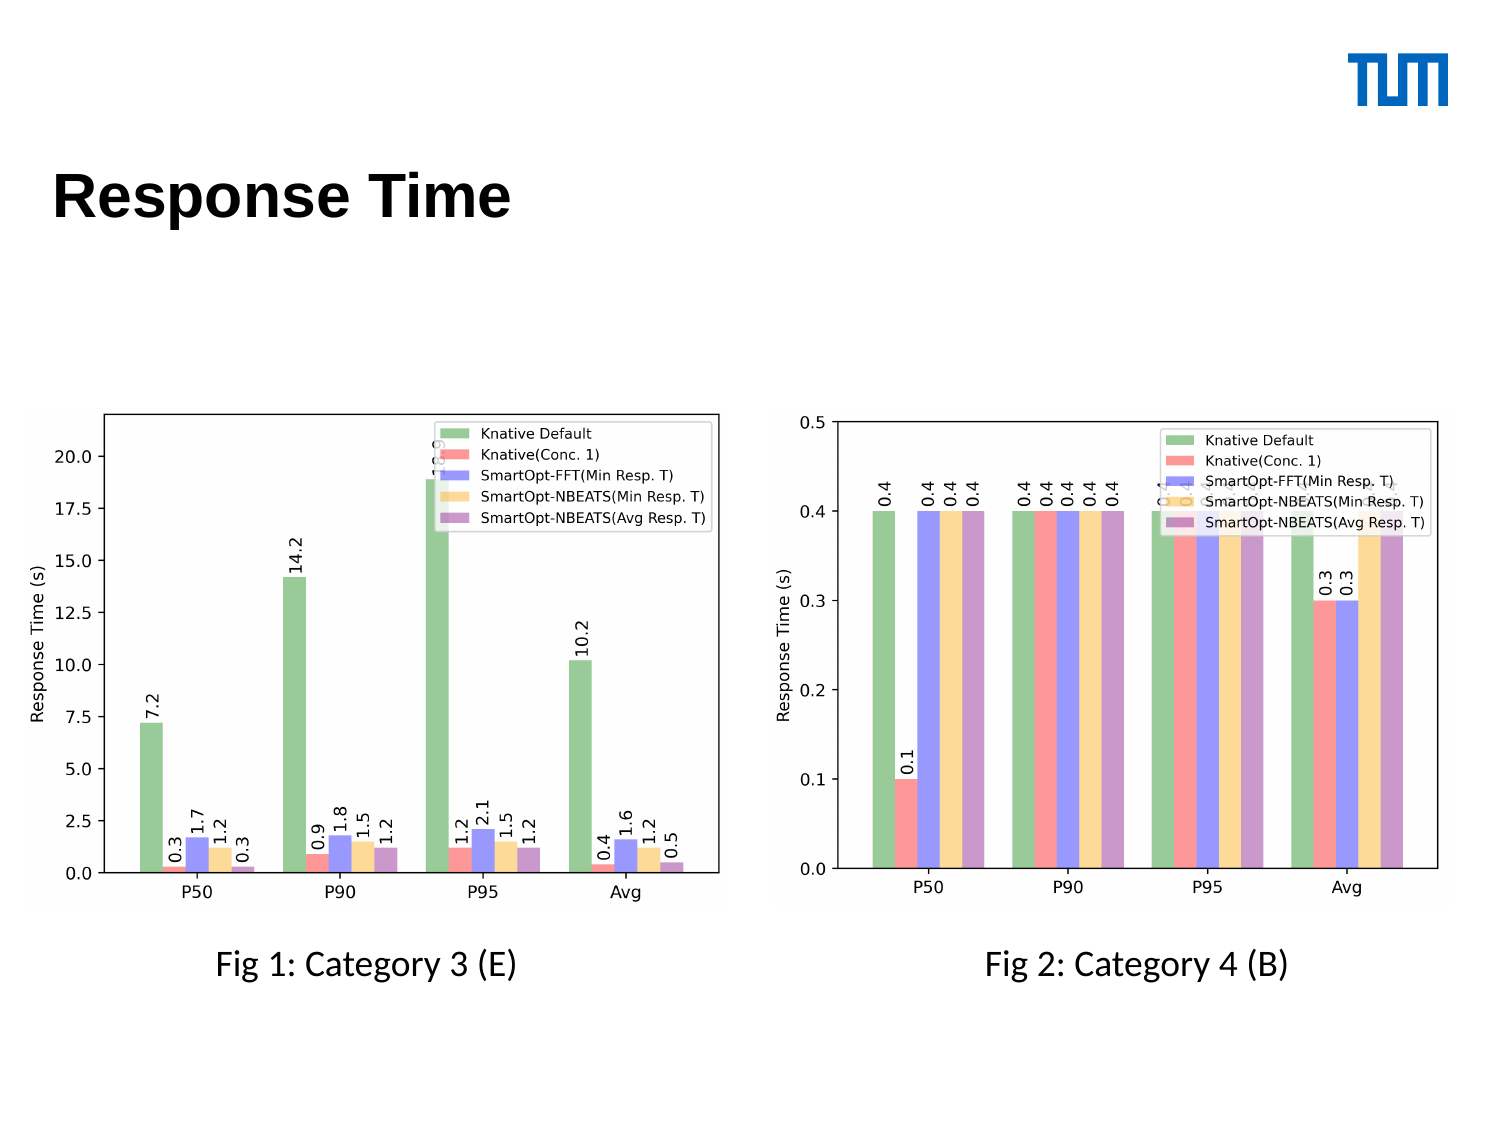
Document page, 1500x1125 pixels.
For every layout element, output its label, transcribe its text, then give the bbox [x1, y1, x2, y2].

text_box Fig 2: Category 4 (B) [970, 931, 1305, 992]
picture [25, 406, 727, 906]
picture [773, 406, 1452, 906]
title Response Time [52, 163, 1449, 231]
text_box Fig 1: Category 3 (E) [200, 931, 533, 992]
